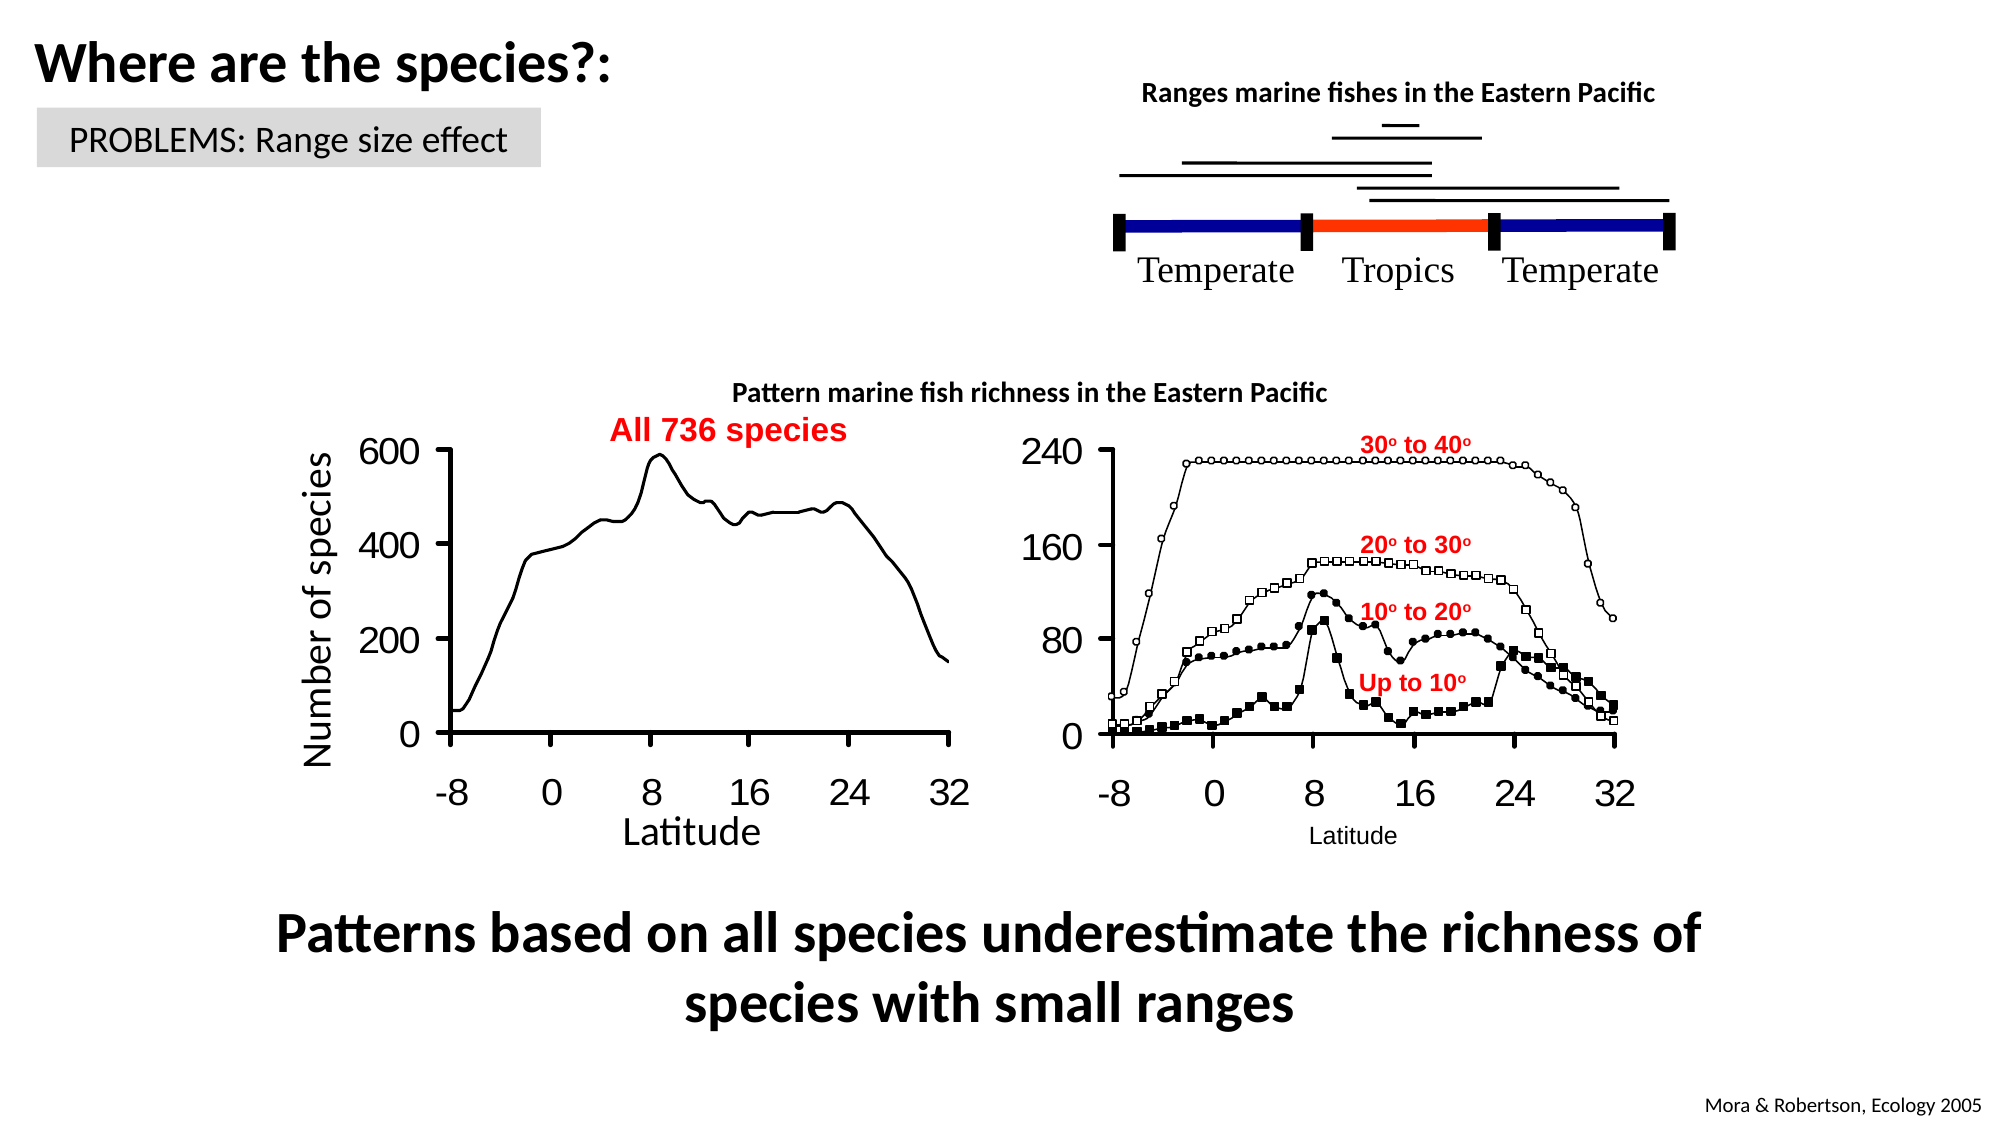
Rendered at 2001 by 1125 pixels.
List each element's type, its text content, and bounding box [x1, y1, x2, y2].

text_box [268, 366, 1354, 863]
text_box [1119, 65, 1679, 374]
text_box PROBLEMS: Range size effect [36, 107, 541, 168]
text_box Where are the species?: [19, 16, 700, 102]
text_box Patterns based on all species underestimate the richness of species with small ranges [258, 886, 1722, 1042]
text_box Mora & Robertson, Ecology 2005 [1690, 1084, 1998, 1125]
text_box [1360, 383, 1649, 858]
